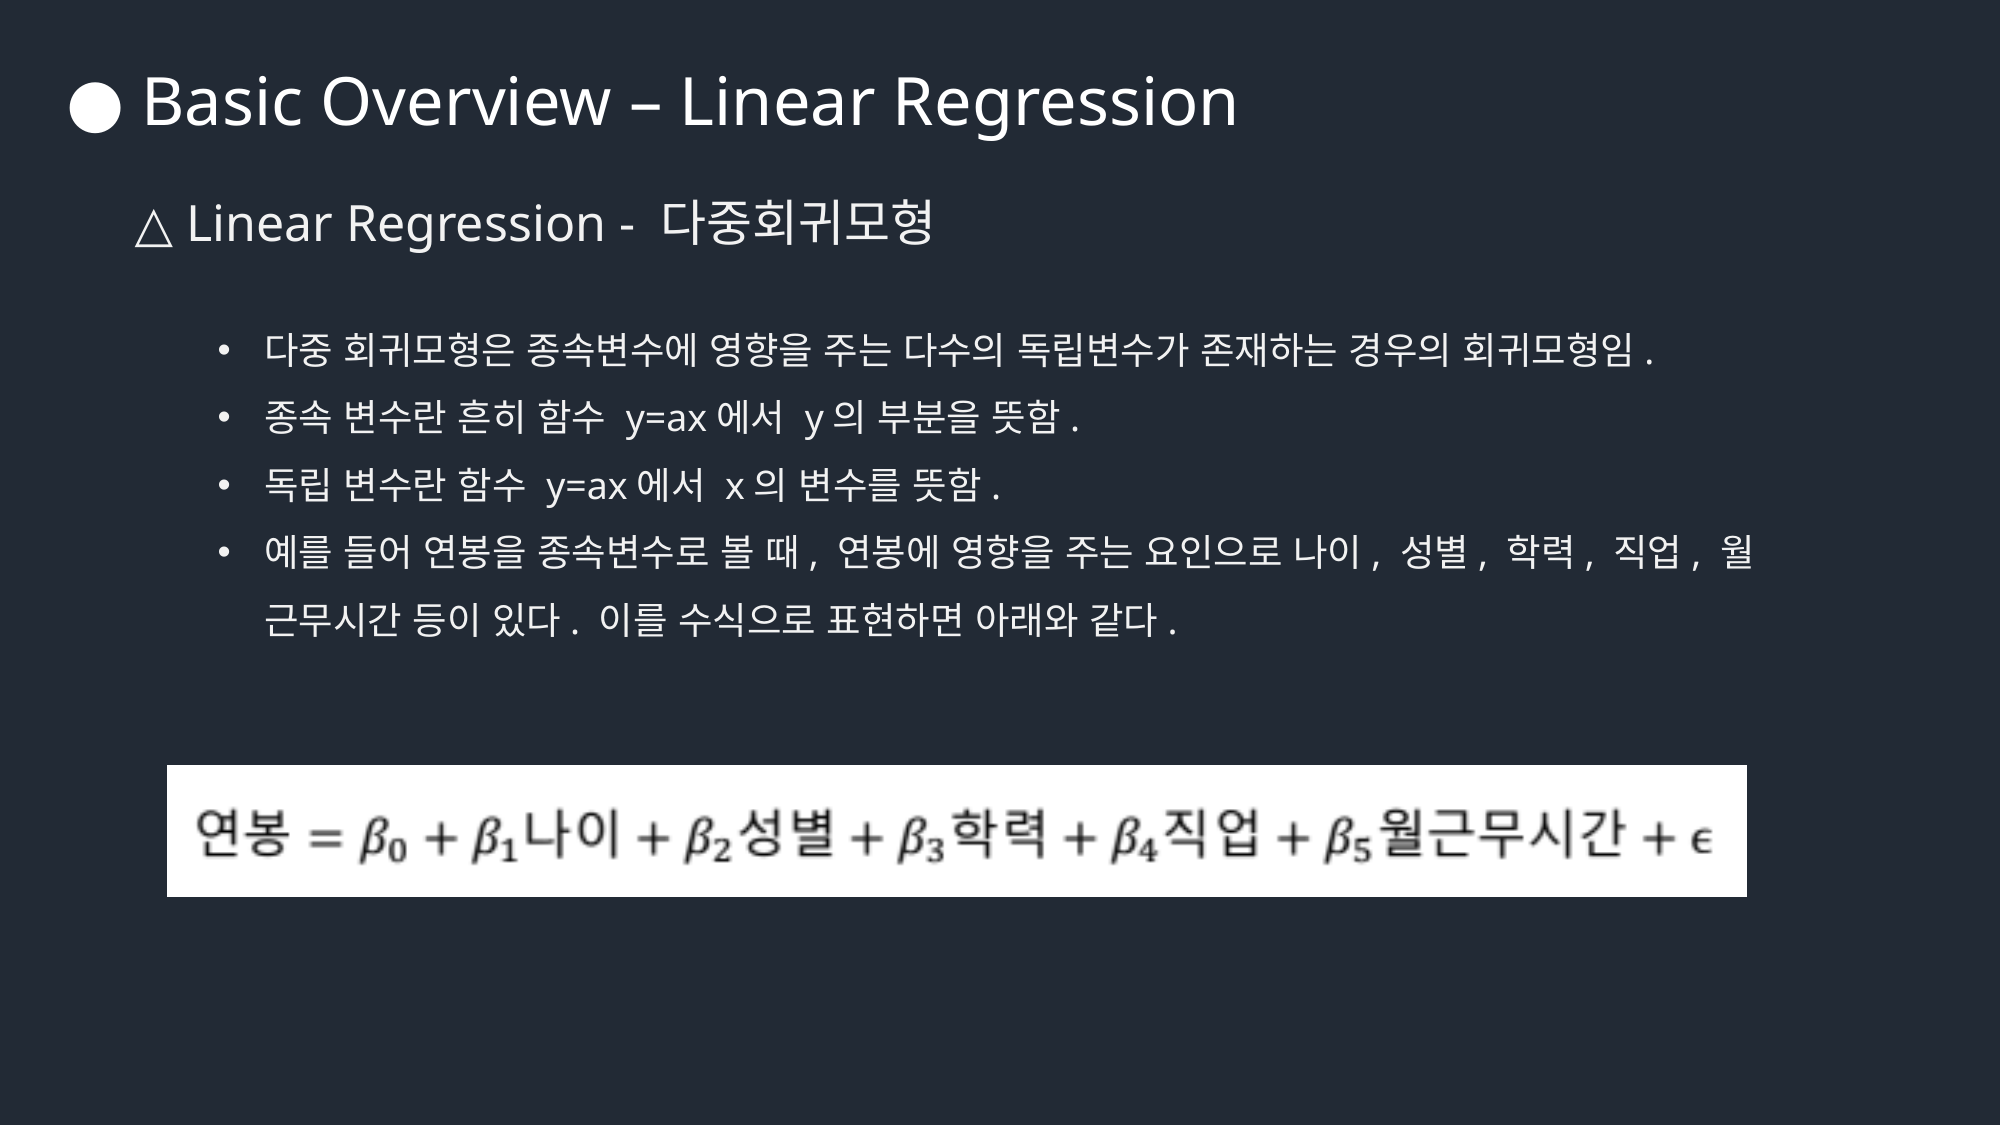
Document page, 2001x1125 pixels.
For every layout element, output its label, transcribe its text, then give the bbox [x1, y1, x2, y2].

picture [167, 765, 1747, 897]
text_box △ Linear Regression - 다중회귀모형 [119, 184, 1783, 259]
text_box ● Basic Overview – Linear Regression [51, 51, 1415, 146]
text_box 다중 회귀모형은 종속변수에 영향을 주는 다수의 독립변수가 존재하는 경우의 회귀모형임. 종속 변수란 흔히 함수 y=ax에서 y의 부분을 뜻함. 독립 변수란 함수 y=ax에서 x의 변수를 뜻함. 예를 들어 연봉을 종속변수로 볼 때, 연봉에 영향을 주는 요인으로 나이, 성별, 학력, 직업, 월 근무시간 등이 있다. 이를 수식으로 표현하면 아래와 같다. [202, 296, 1866, 650]
